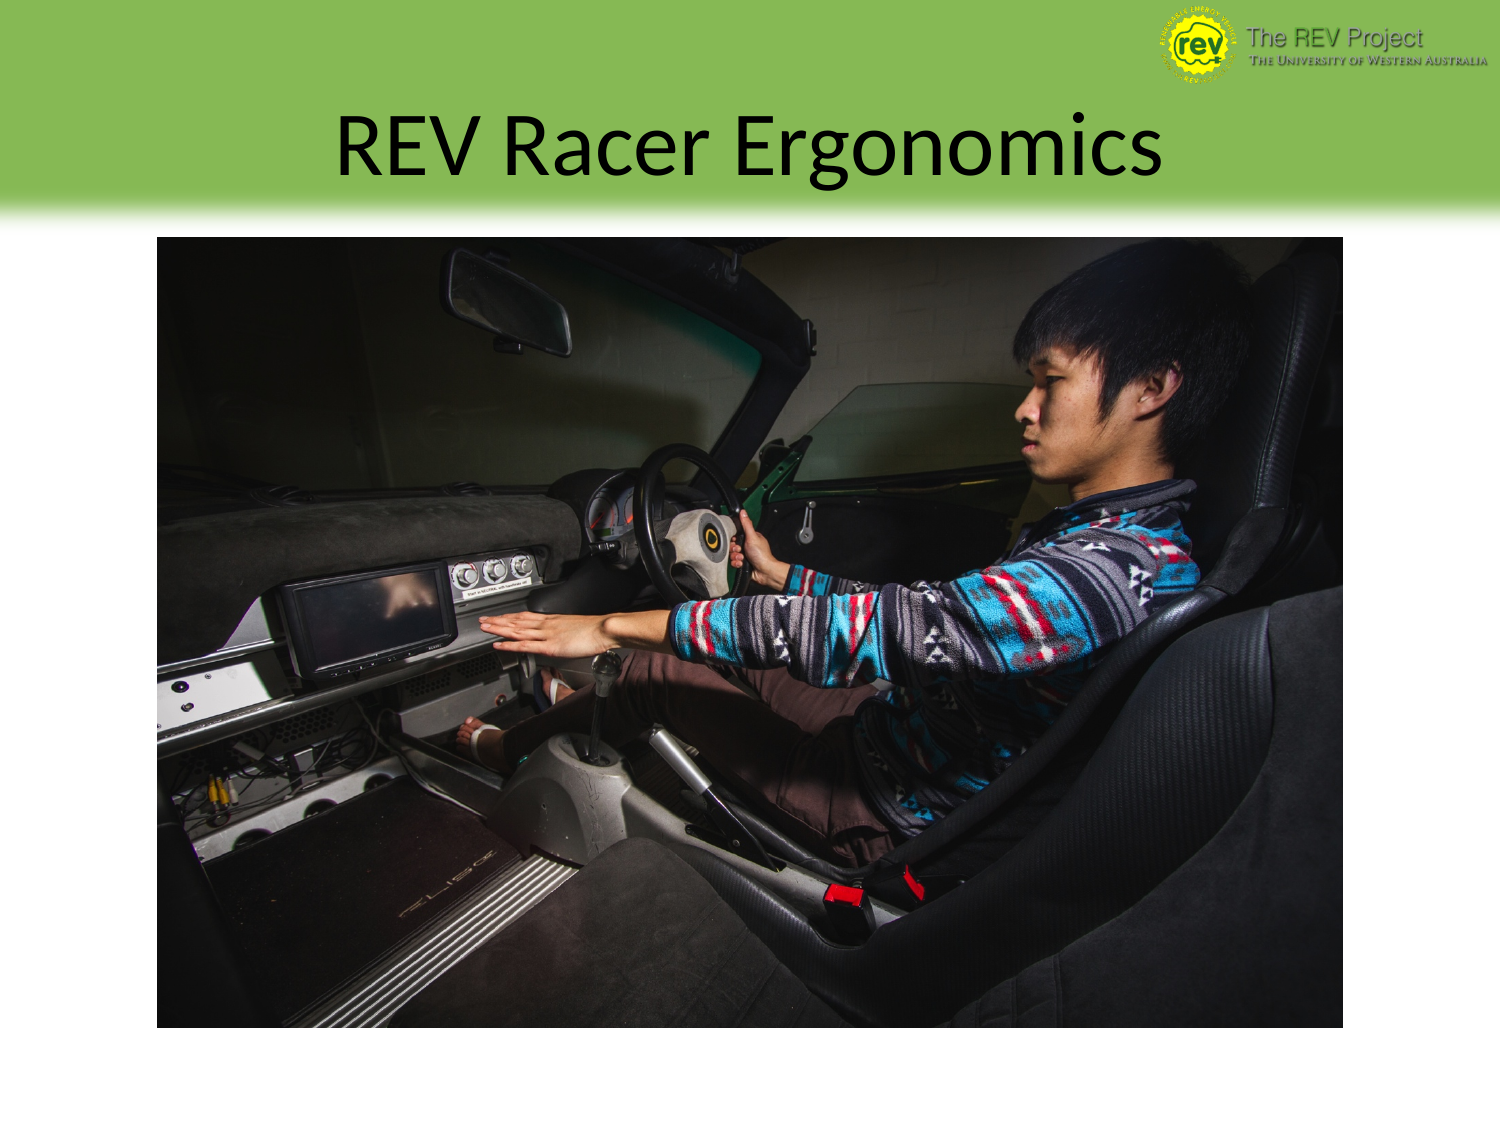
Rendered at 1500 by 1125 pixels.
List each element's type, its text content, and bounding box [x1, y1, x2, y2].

title REV Racer Ergonomics [75, 45, 1425, 233]
picture [0, 0, 1500, 1125]
